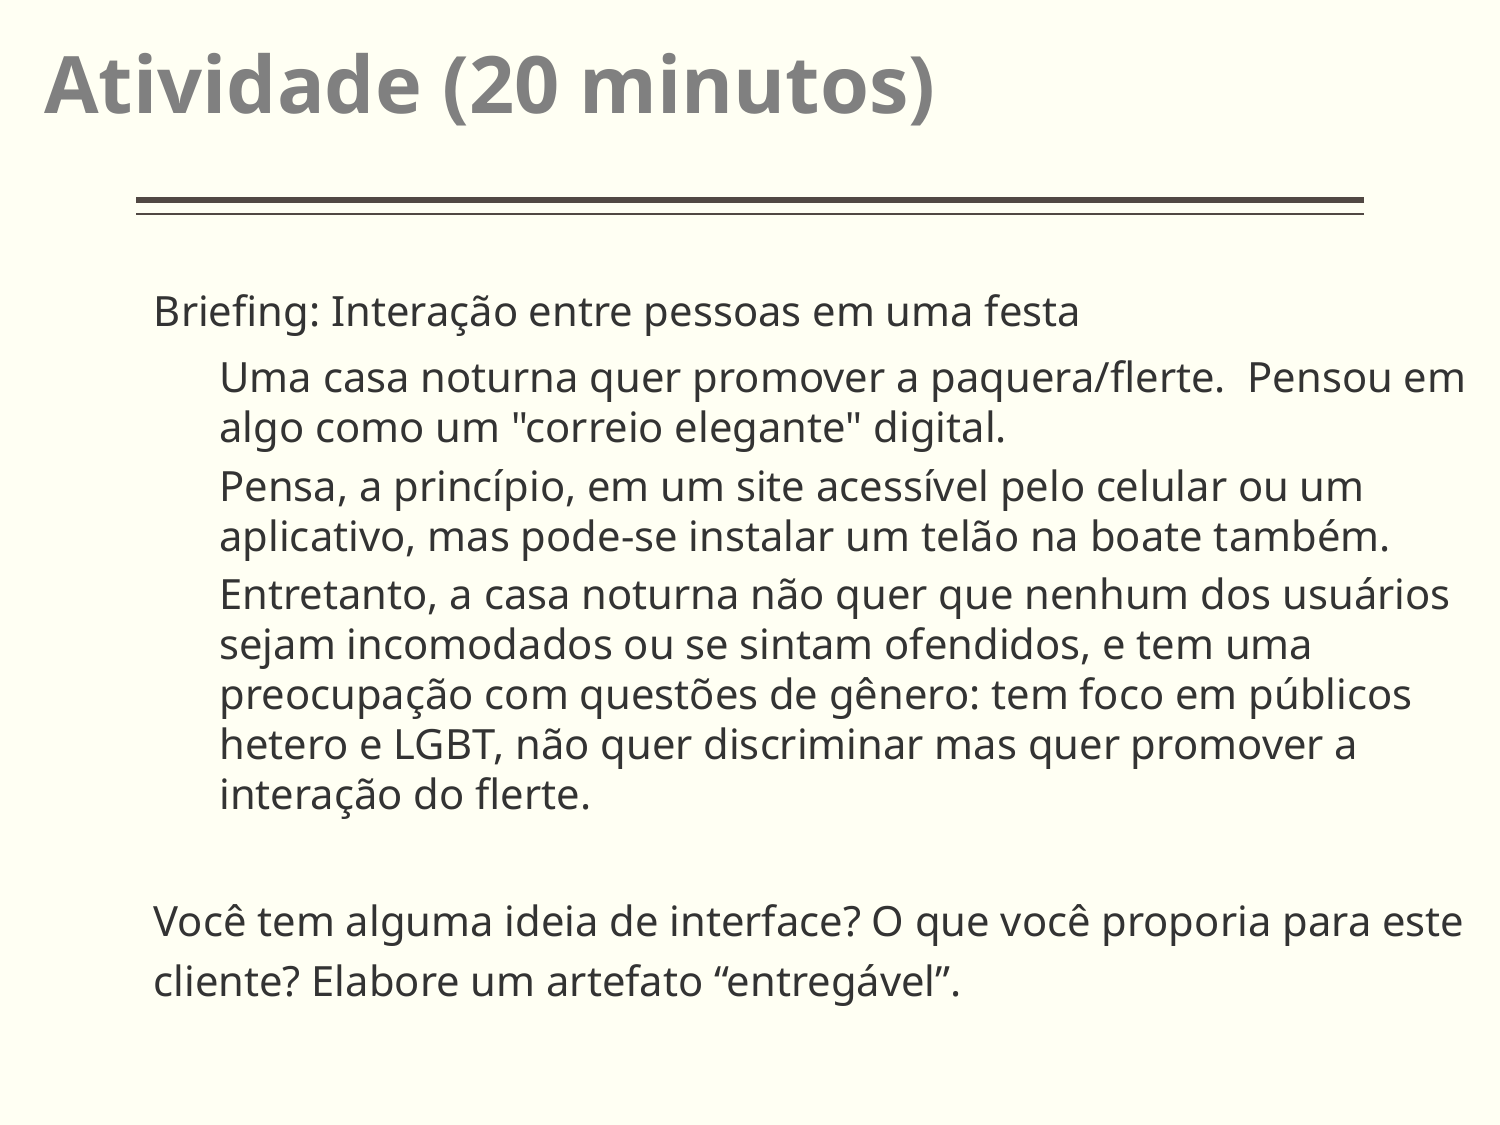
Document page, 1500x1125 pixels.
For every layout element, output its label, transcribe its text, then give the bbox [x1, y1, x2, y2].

text_box Briefing: Interação entre pessoas em uma festa Uma casa noturna quer promover a paquera/flerte. Pensou em algo como um "correio elegante" digital. Pensa, a princípio, em um site acessível pelo celular ou um aplicativo, mas pode-se instalar um telão na boate também. Entretanto, a casa noturna não quer que nenhum dos usuários sejam incomodados ou se sintam ofendidos, e tem uma preocupação com questões de gênero: tem foco em públicos hetero e LGBT, não quer discriminar mas quer promover a interação do flerte. Você tem alguma ideia de interface? O que você proporia para este cliente? Elabore um artefato “entregável”. [82, 267, 1500, 1106]
text_box Atividade (20 minutos) [29, 23, 1424, 141]
